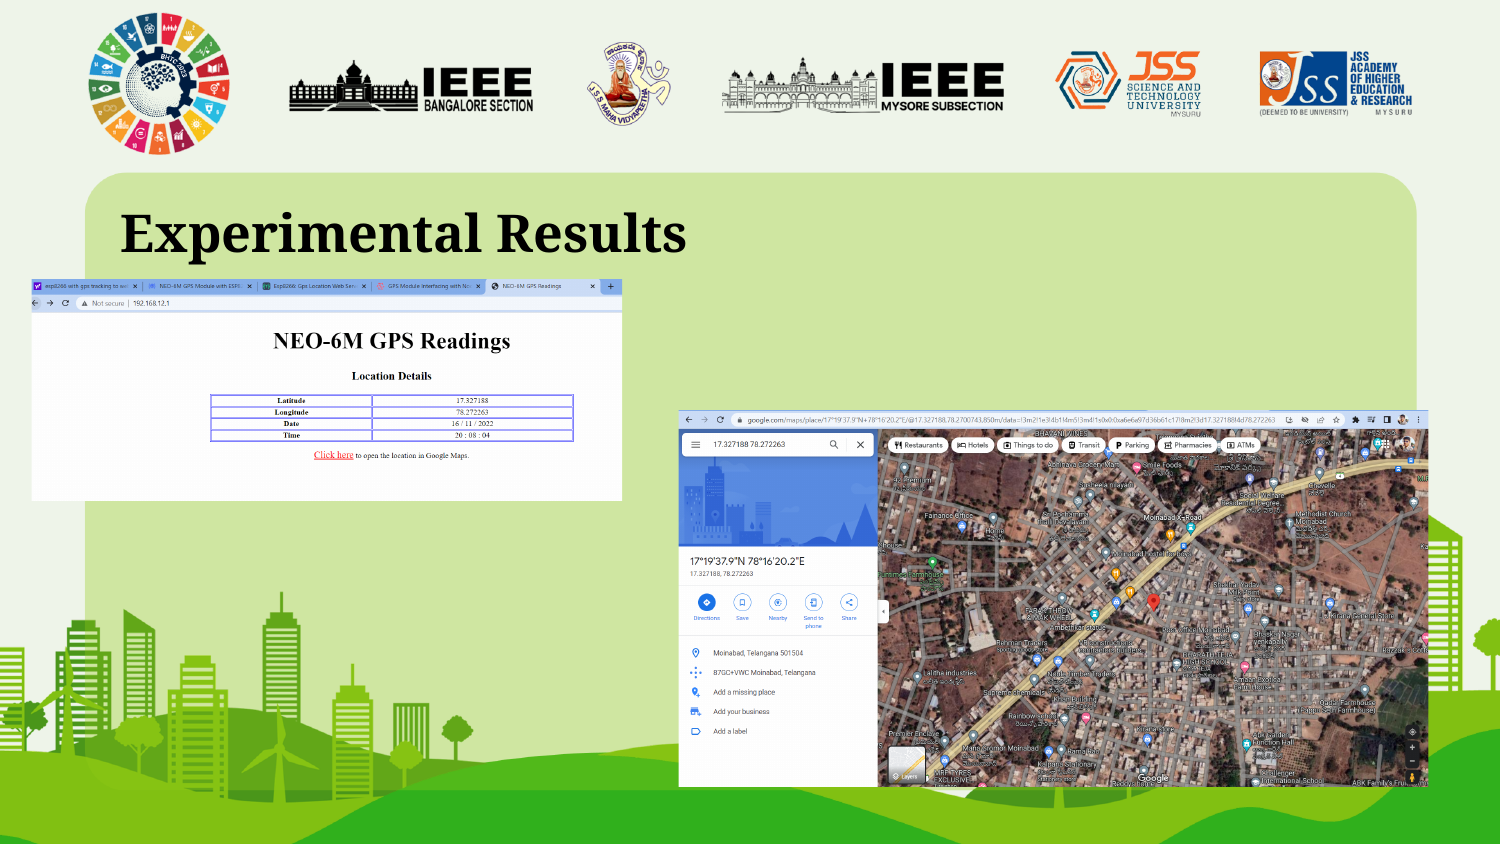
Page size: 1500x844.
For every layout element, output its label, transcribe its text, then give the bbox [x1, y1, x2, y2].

text_box Experimental Results [105, 185, 918, 278]
picture [0, 0, 1500, 844]
